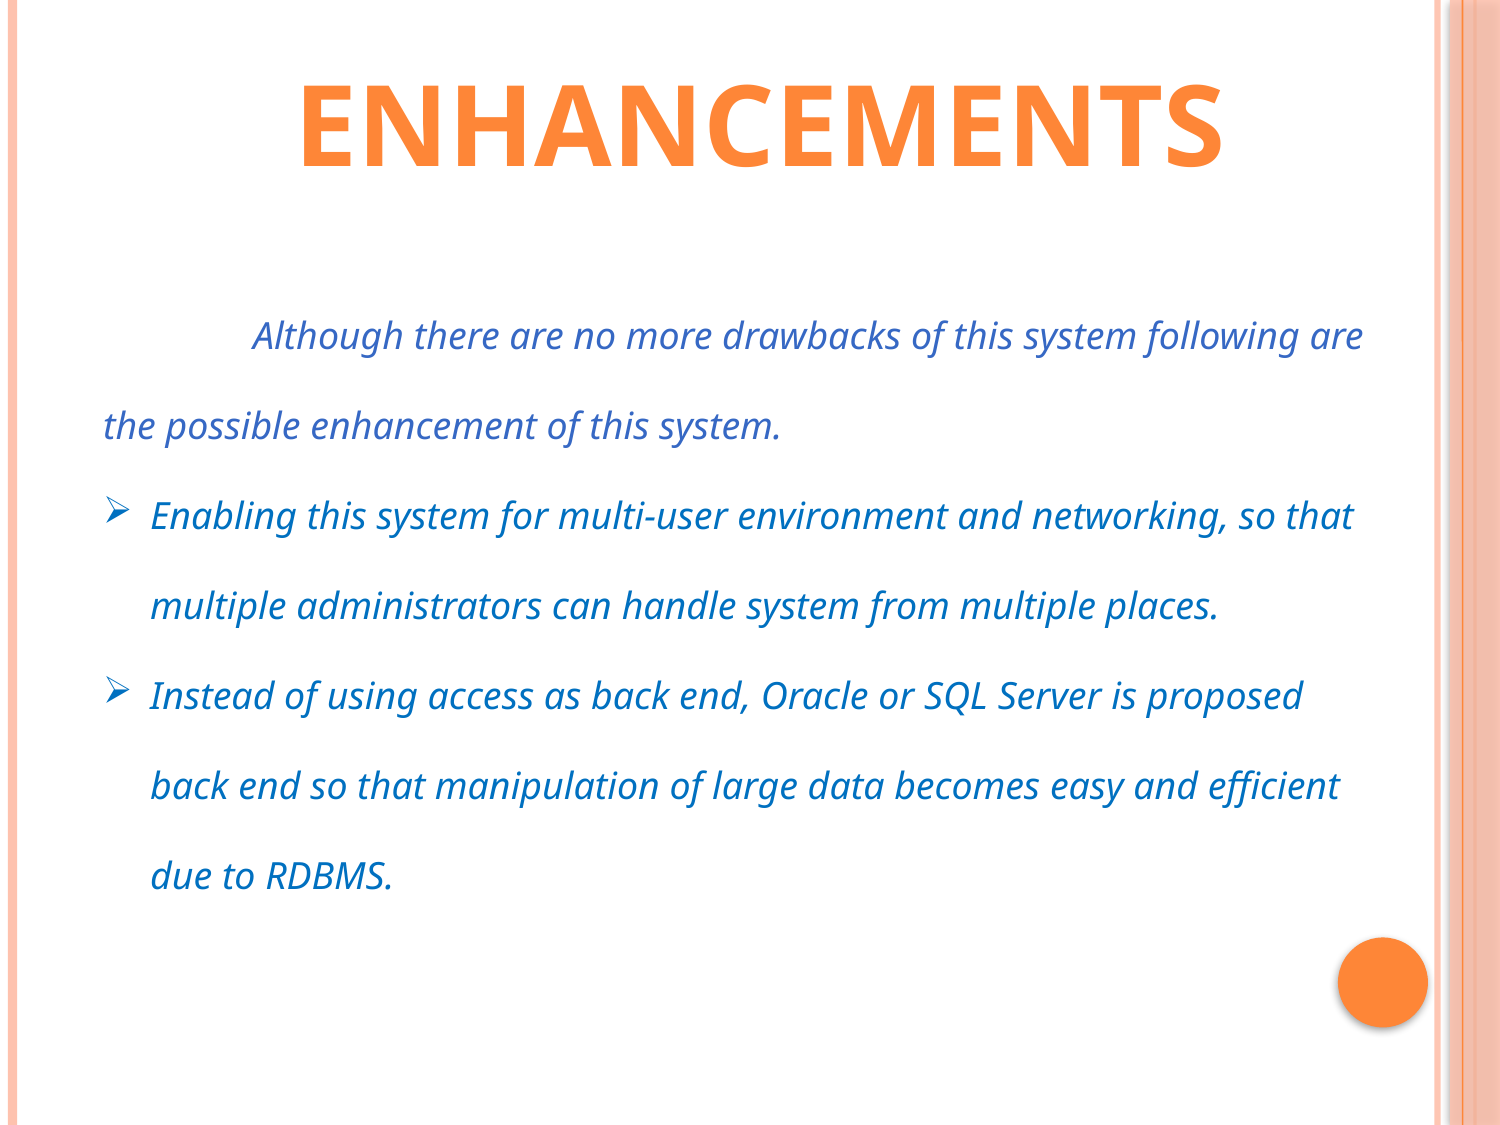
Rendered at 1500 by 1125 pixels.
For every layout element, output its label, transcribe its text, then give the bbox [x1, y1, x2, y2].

text_box Although there are no more drawbacks of this system following are the possible enhancement of this system. Enabling this system for multi-user environment and networking, so that multiple administrators can handle system from multiple places. Instead of using access as back end, Oracle or SQL Server is proposed back end so that manipulation of large data becomes easy and efficient due to RDBMS. [88, 259, 1400, 905]
text_box enhancements [279, 46, 1242, 197]
